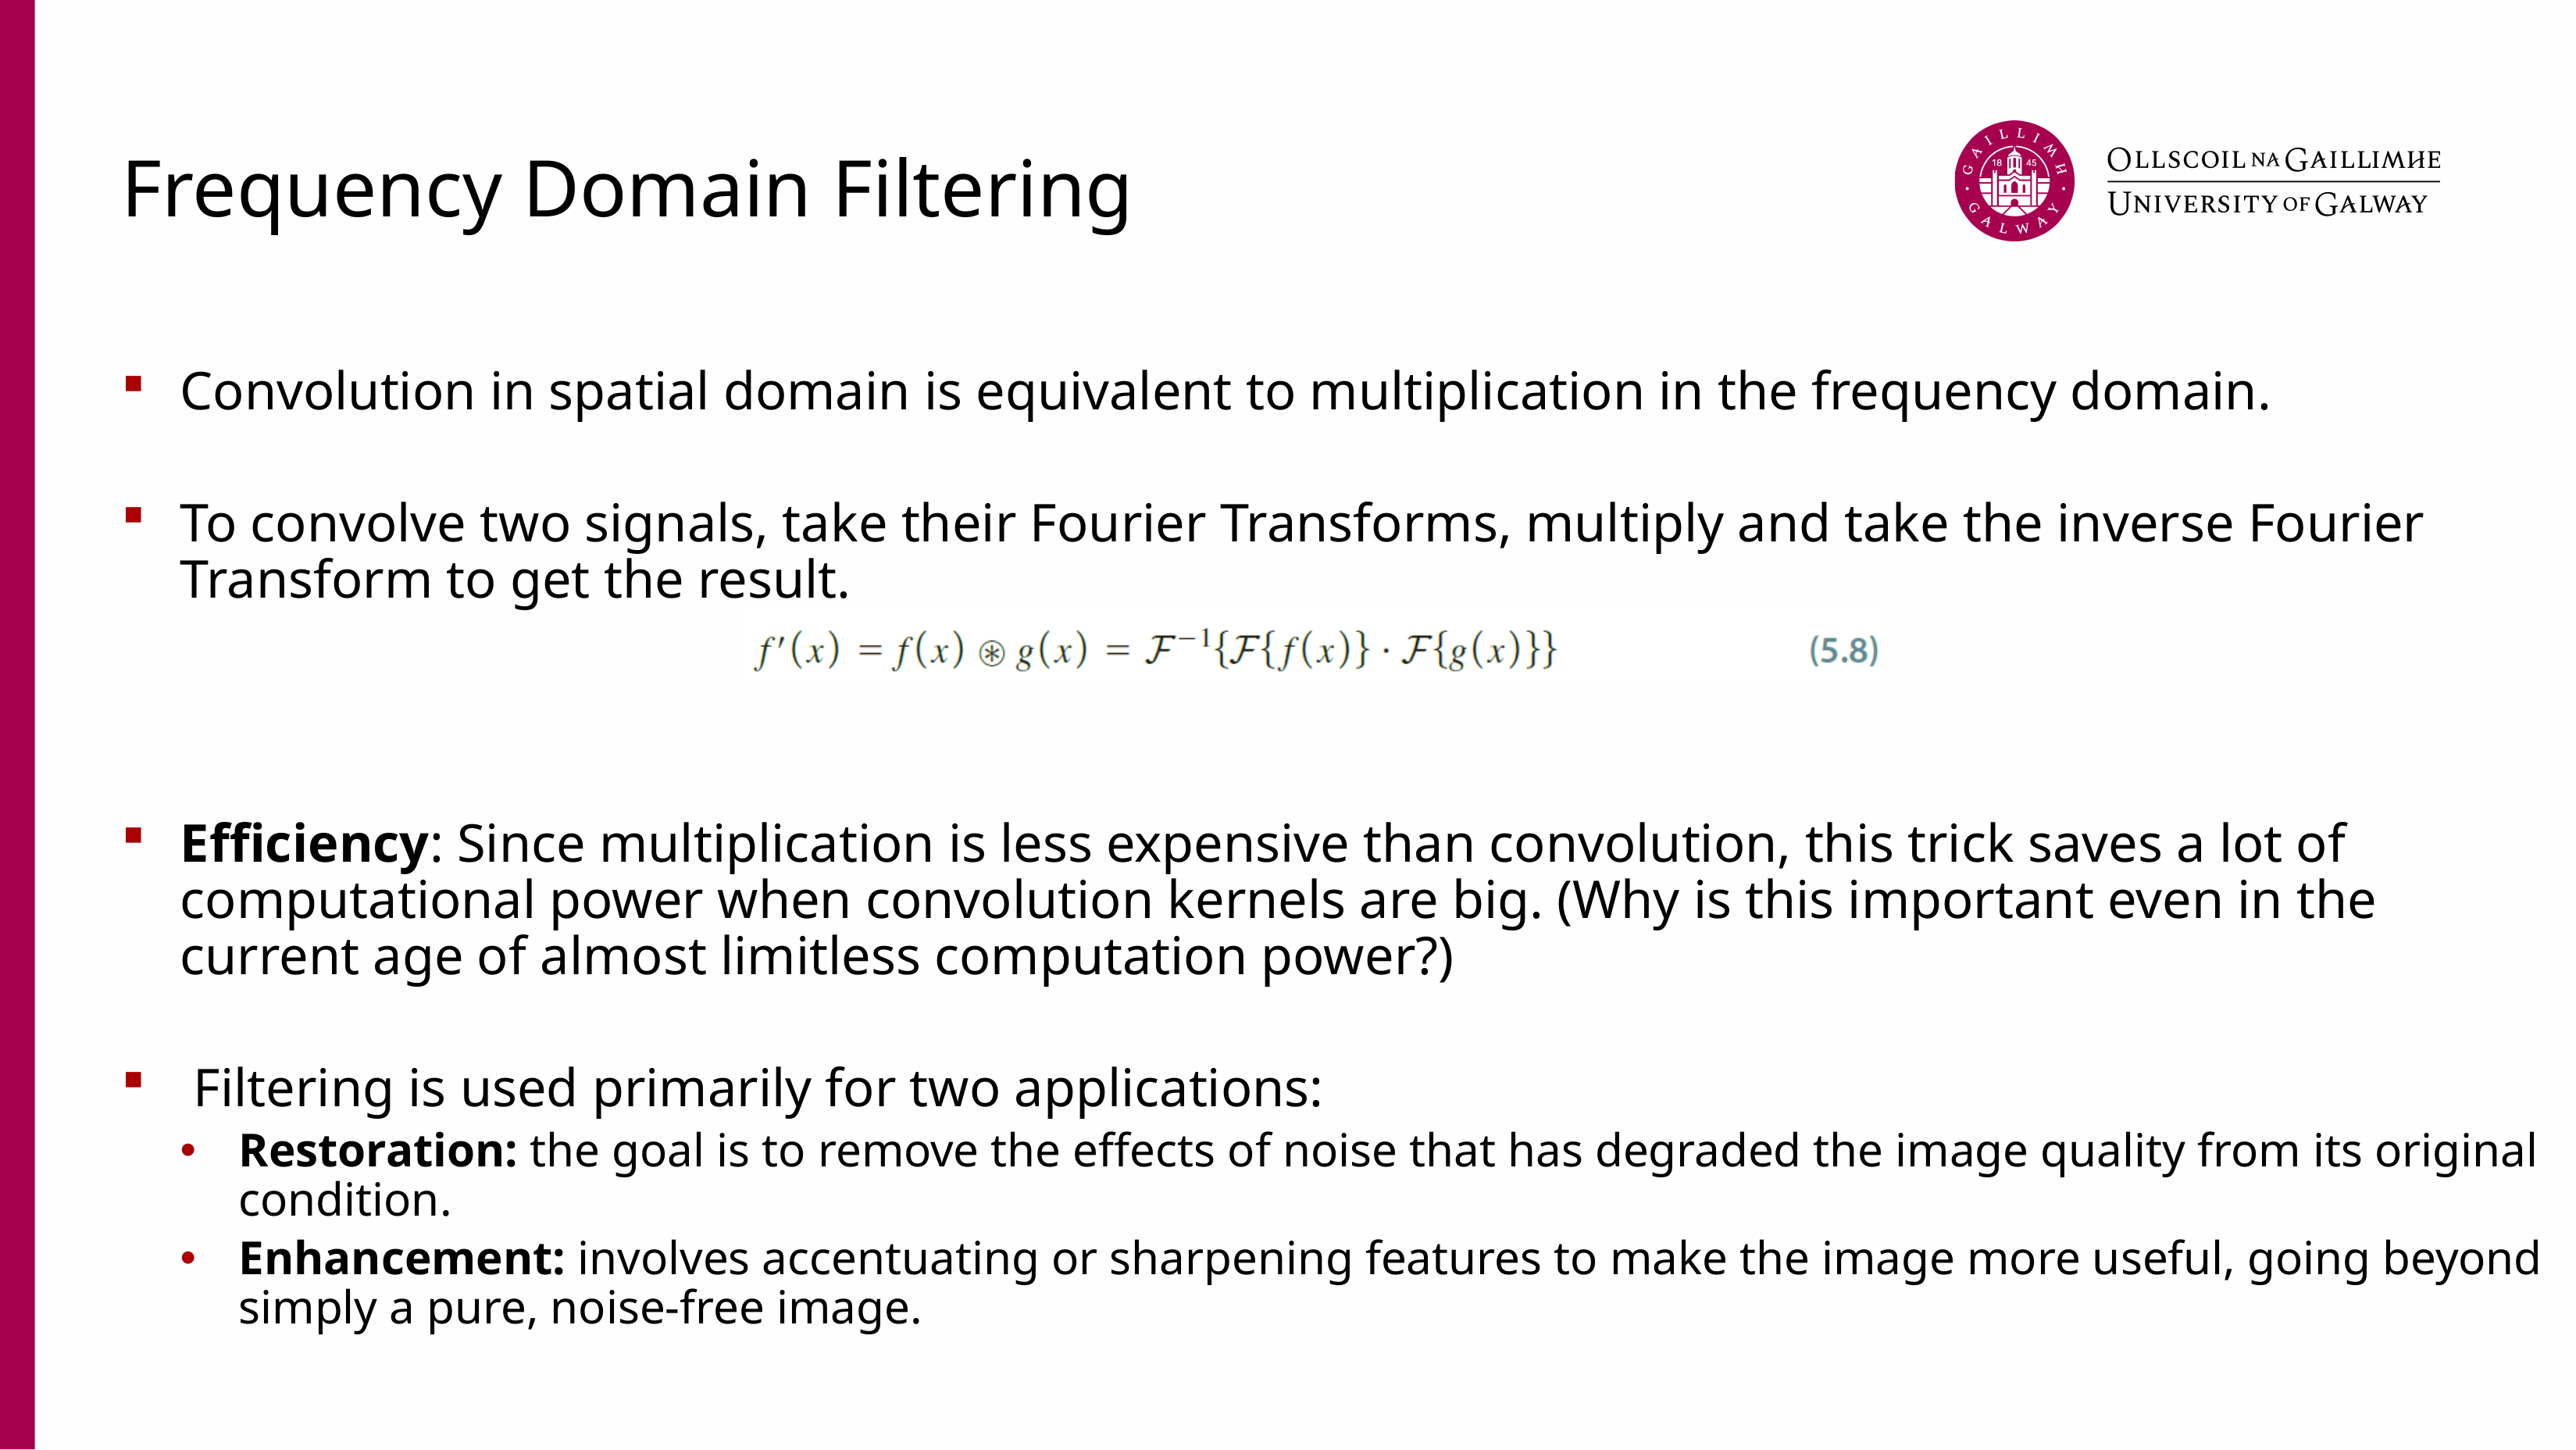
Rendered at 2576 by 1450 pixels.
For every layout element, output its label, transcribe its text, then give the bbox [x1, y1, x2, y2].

list Convolution in spatial domain is equivalent to multiplication in the frequency domain. To convolve two signals, take their Fourier Transforms, multiply and take the inverse Fourier Transform to get the result. Efficiency: Since multiplication is less expensive than convolution, this trick saves a lot of computational power when convolution kernels are big. (Why is this important even in the current age of almost limitless computation power?) Filtering is used primarily for two applications: Restoration: the goal is to remove the effects of noise that has degraded the image quality from its original condition. Enhancement: involves accentuating or sharpening features to make the image more useful, going beyond simply a pure, noise-free image. [109, 359, 2556, 1317]
picture [739, 609, 1882, 679]
title Frequency Domain Filtering [109, 132, 1989, 263]
